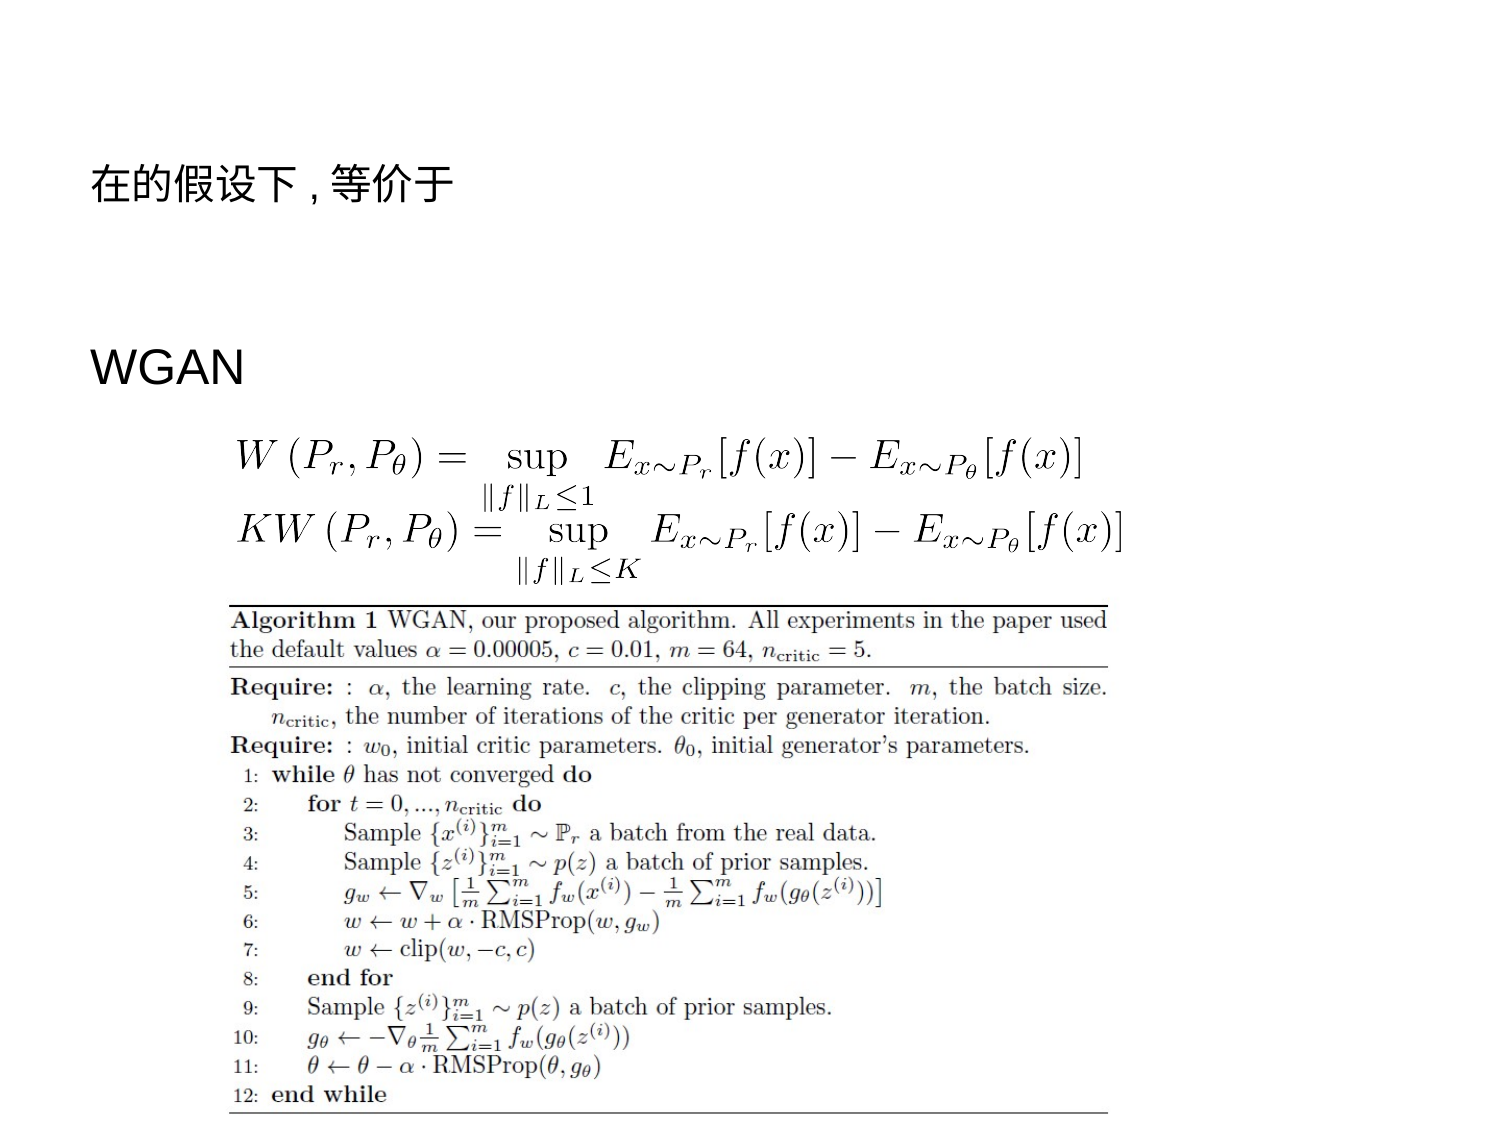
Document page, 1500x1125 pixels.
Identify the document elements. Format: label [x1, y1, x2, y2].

picture [201, 437, 1157, 1125]
